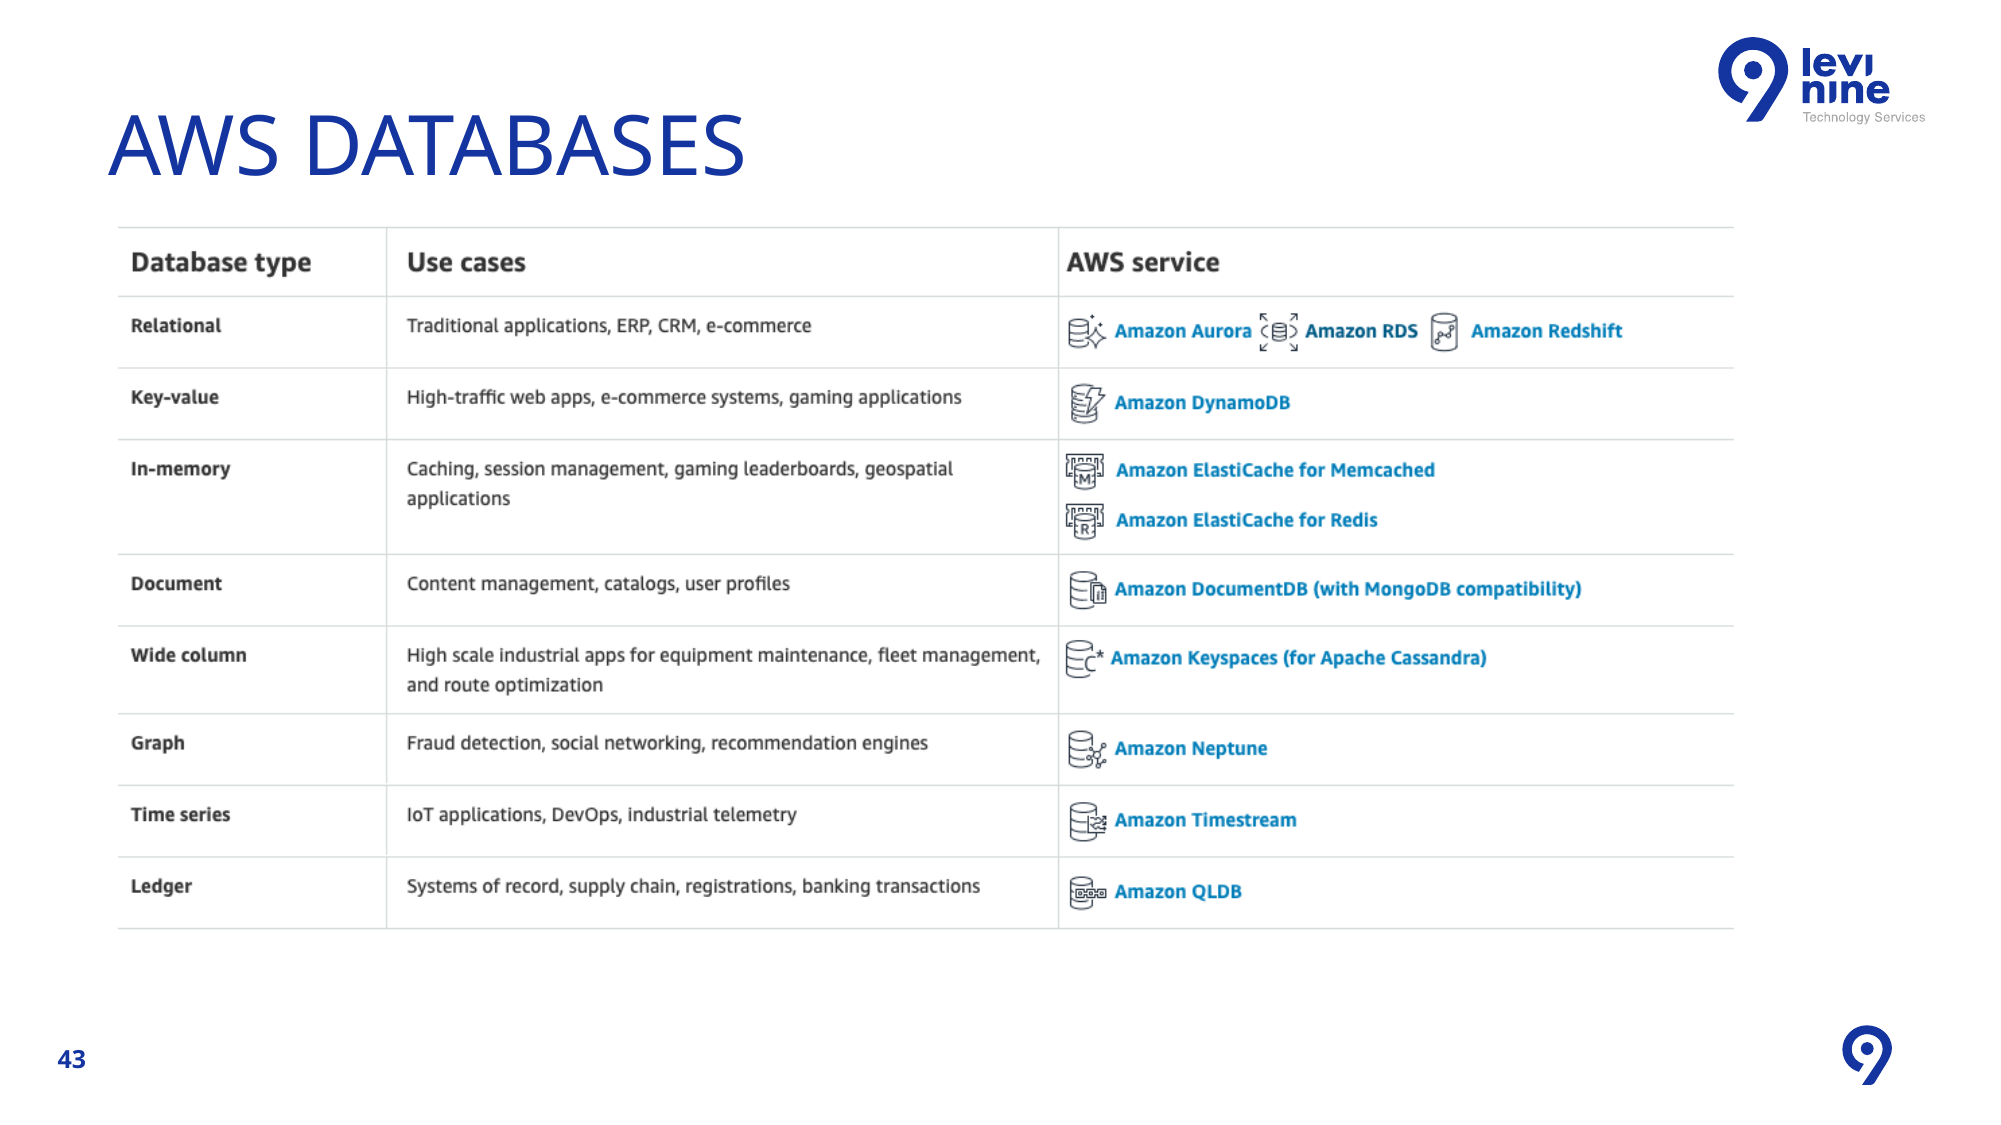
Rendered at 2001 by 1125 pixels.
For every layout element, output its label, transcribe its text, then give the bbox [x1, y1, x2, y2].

slide_number 43 [57, 1045, 103, 1077]
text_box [1718, 37, 1925, 125]
picture [102, 200, 1761, 951]
title AWS Databases [108, 84, 1497, 200]
